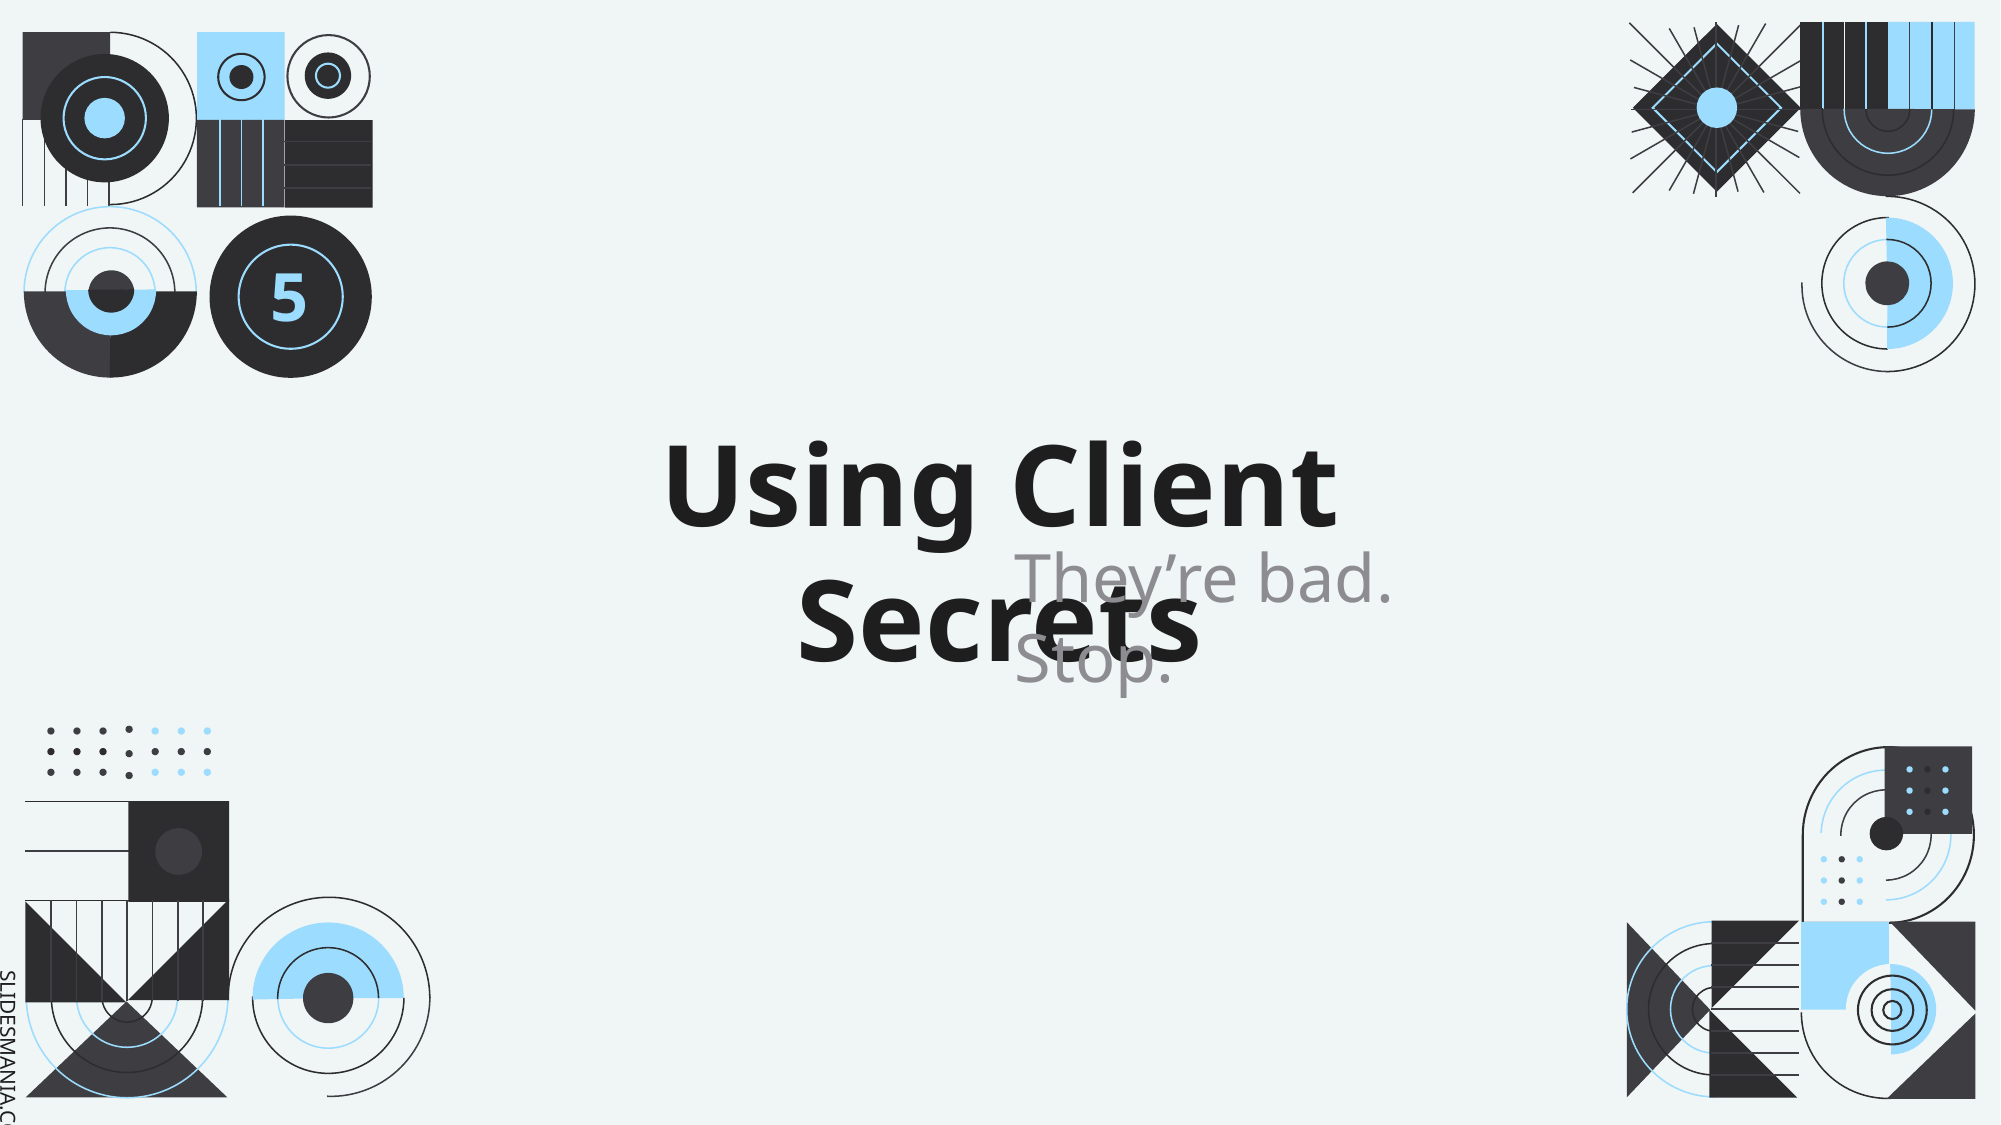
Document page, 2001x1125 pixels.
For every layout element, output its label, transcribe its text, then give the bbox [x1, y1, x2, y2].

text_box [206, 215, 373, 379]
text_box They’re bad. Stop. [999, 528, 1504, 704]
text_box Using Client Secrets [496, 394, 1504, 605]
